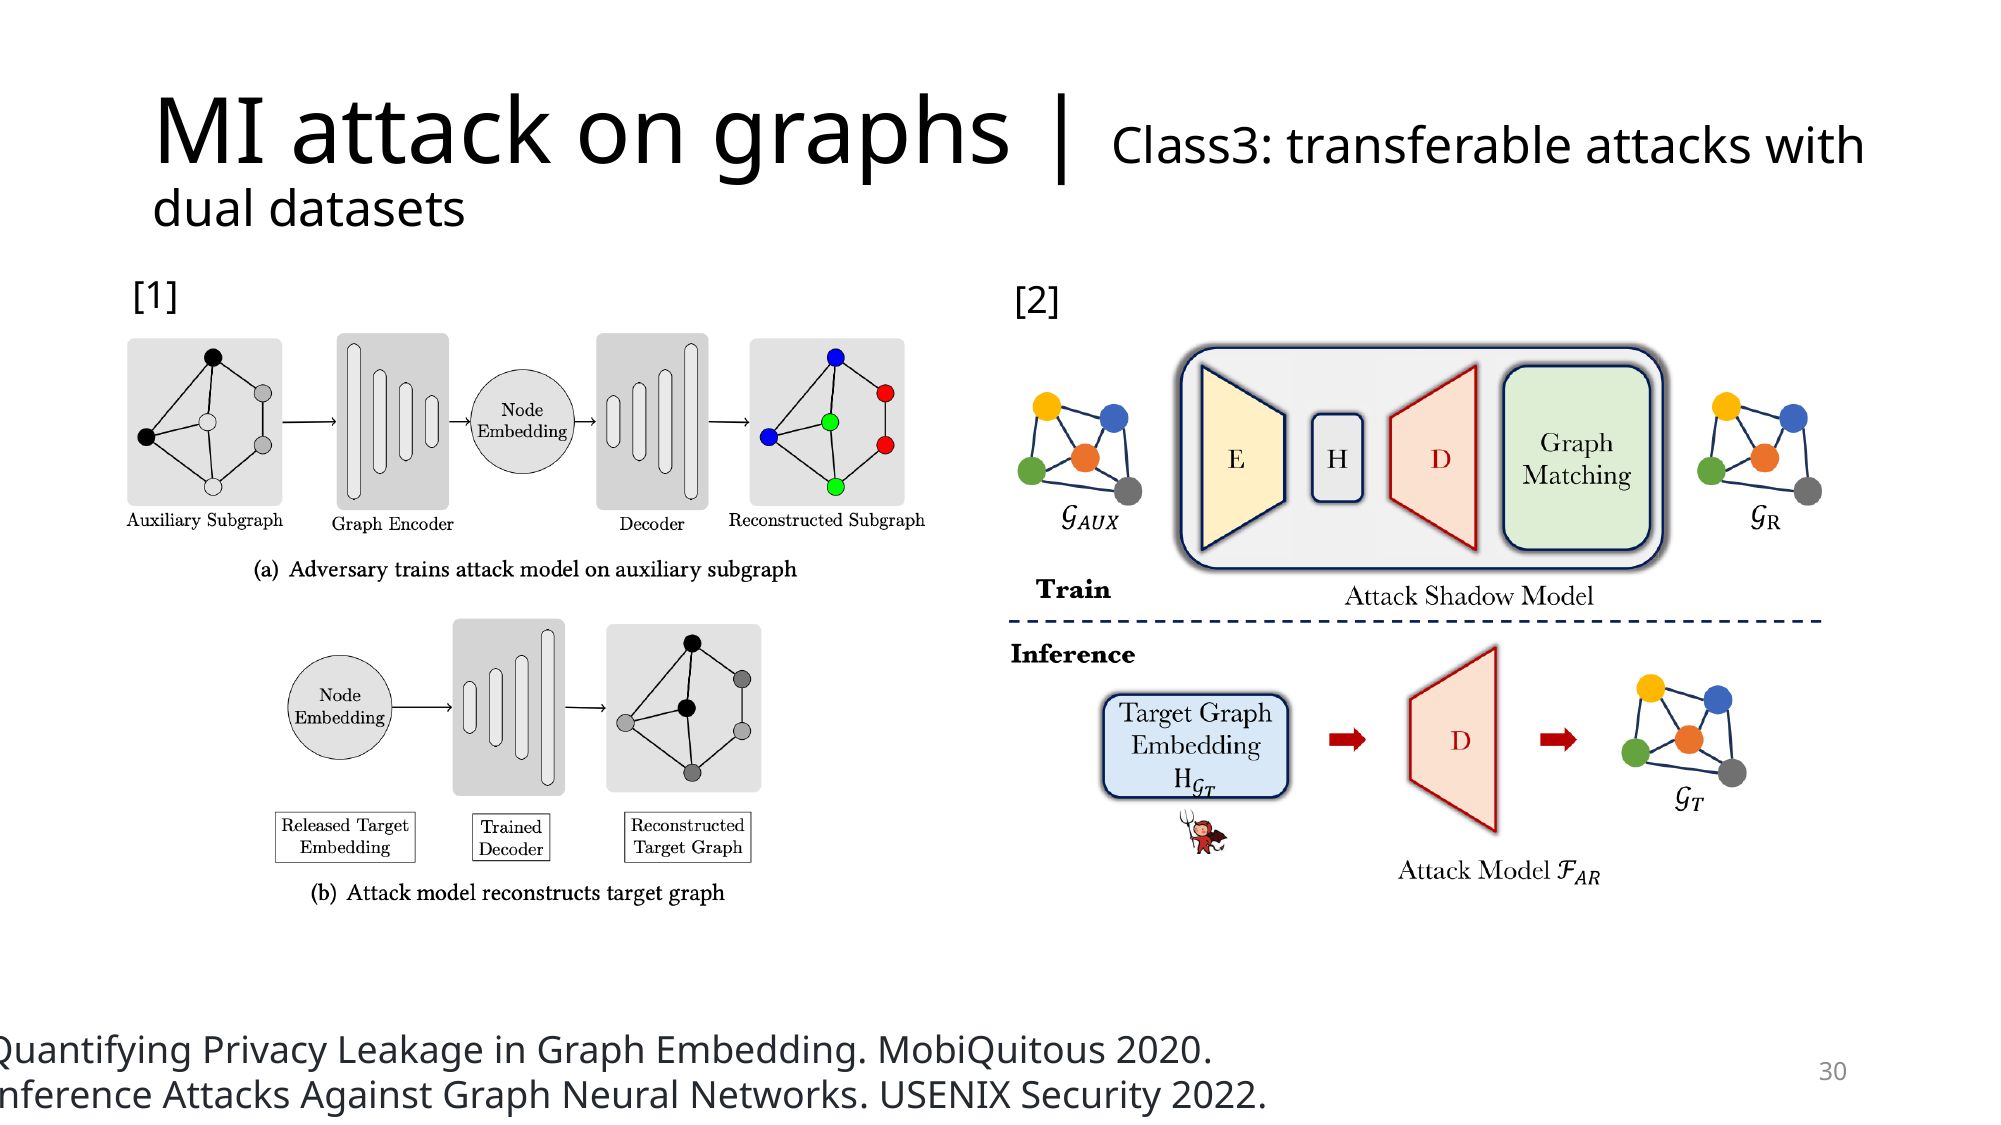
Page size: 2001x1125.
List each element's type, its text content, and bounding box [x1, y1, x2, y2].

text_box [2] [999, 269, 1075, 323]
picture [984, 323, 1904, 889]
slide_number 30 [1412, 1042, 1863, 1103]
text_box [1] [117, 263, 193, 323]
picture [117, 323, 941, 913]
text_box [1] Quantifying Privacy Leakage in Graph Embedding. MobiQuitous 2020. [2] Inference Attacks Against Graph Neural Networks. USENIX Security 2022. [0, 1018, 1283, 1124]
title MI attack on graphs | Class3: transferable attacks with dual datasets [137, 51, 1974, 270]
